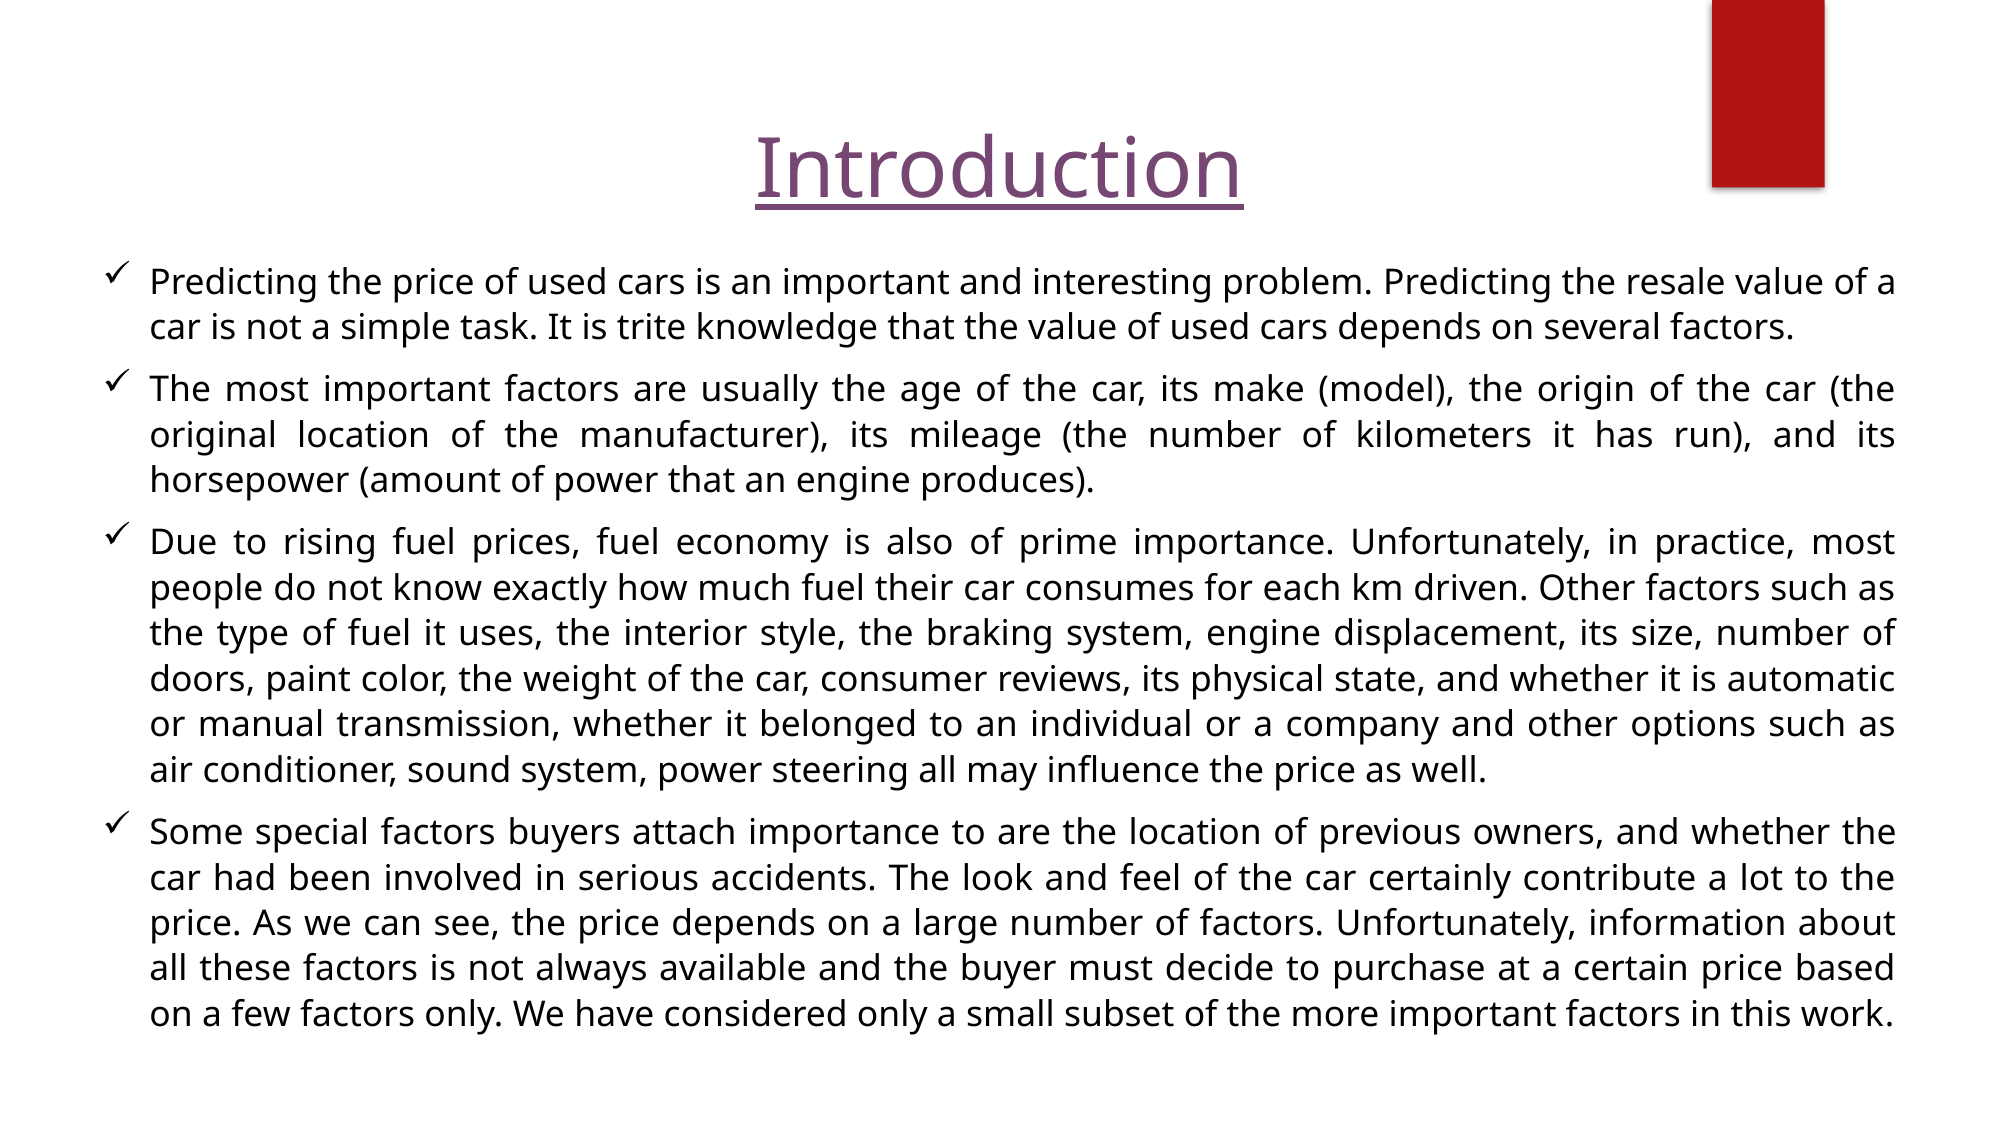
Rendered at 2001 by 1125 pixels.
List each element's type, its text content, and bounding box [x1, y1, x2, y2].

text_box Predicting the price of used cars is an important and interesting problem. Predicting the resale value of a car is not a simple task. It is trite knowledge that the value of used cars depends on several factors. The most important factors are usually the age of the car, its make (model), the origin of the car (the original location of the manufacturer), its mileage (the number of kilometers it has run), and its horsepower (amount of power that an engine produces). Due to rising fuel prices, fuel economy is also of prime importance. Unfortunately, in practice, most people do not know exactly how much fuel their car consumes for each km driven. Other factors such as the type of fuel it uses, the interior style, the braking system, engine displacement, its size, number of doors, paint color, the weight of the car, consumer reviews, its physical state, and whether it is automatic or manual transmission, whether it belonged to an individual or a company and other options such as air conditioner, sound system, power steering all may influence the price as well. Some special factors buyers attach importance to are the location of previous owners, and whether the car had been involved in serious accidents. The look and feel of the car certainly contribute a lot to the price. As we can see, the price depends on a large number of factors. Unfortunately, information about all these factors is not always available and the buyer must decide to purchase at a certain price based on a few factors only. We have considered only a small subset of the more important factors in this work. [87, 248, 1912, 1041]
text_box Introduction [87, 106, 1912, 222]
